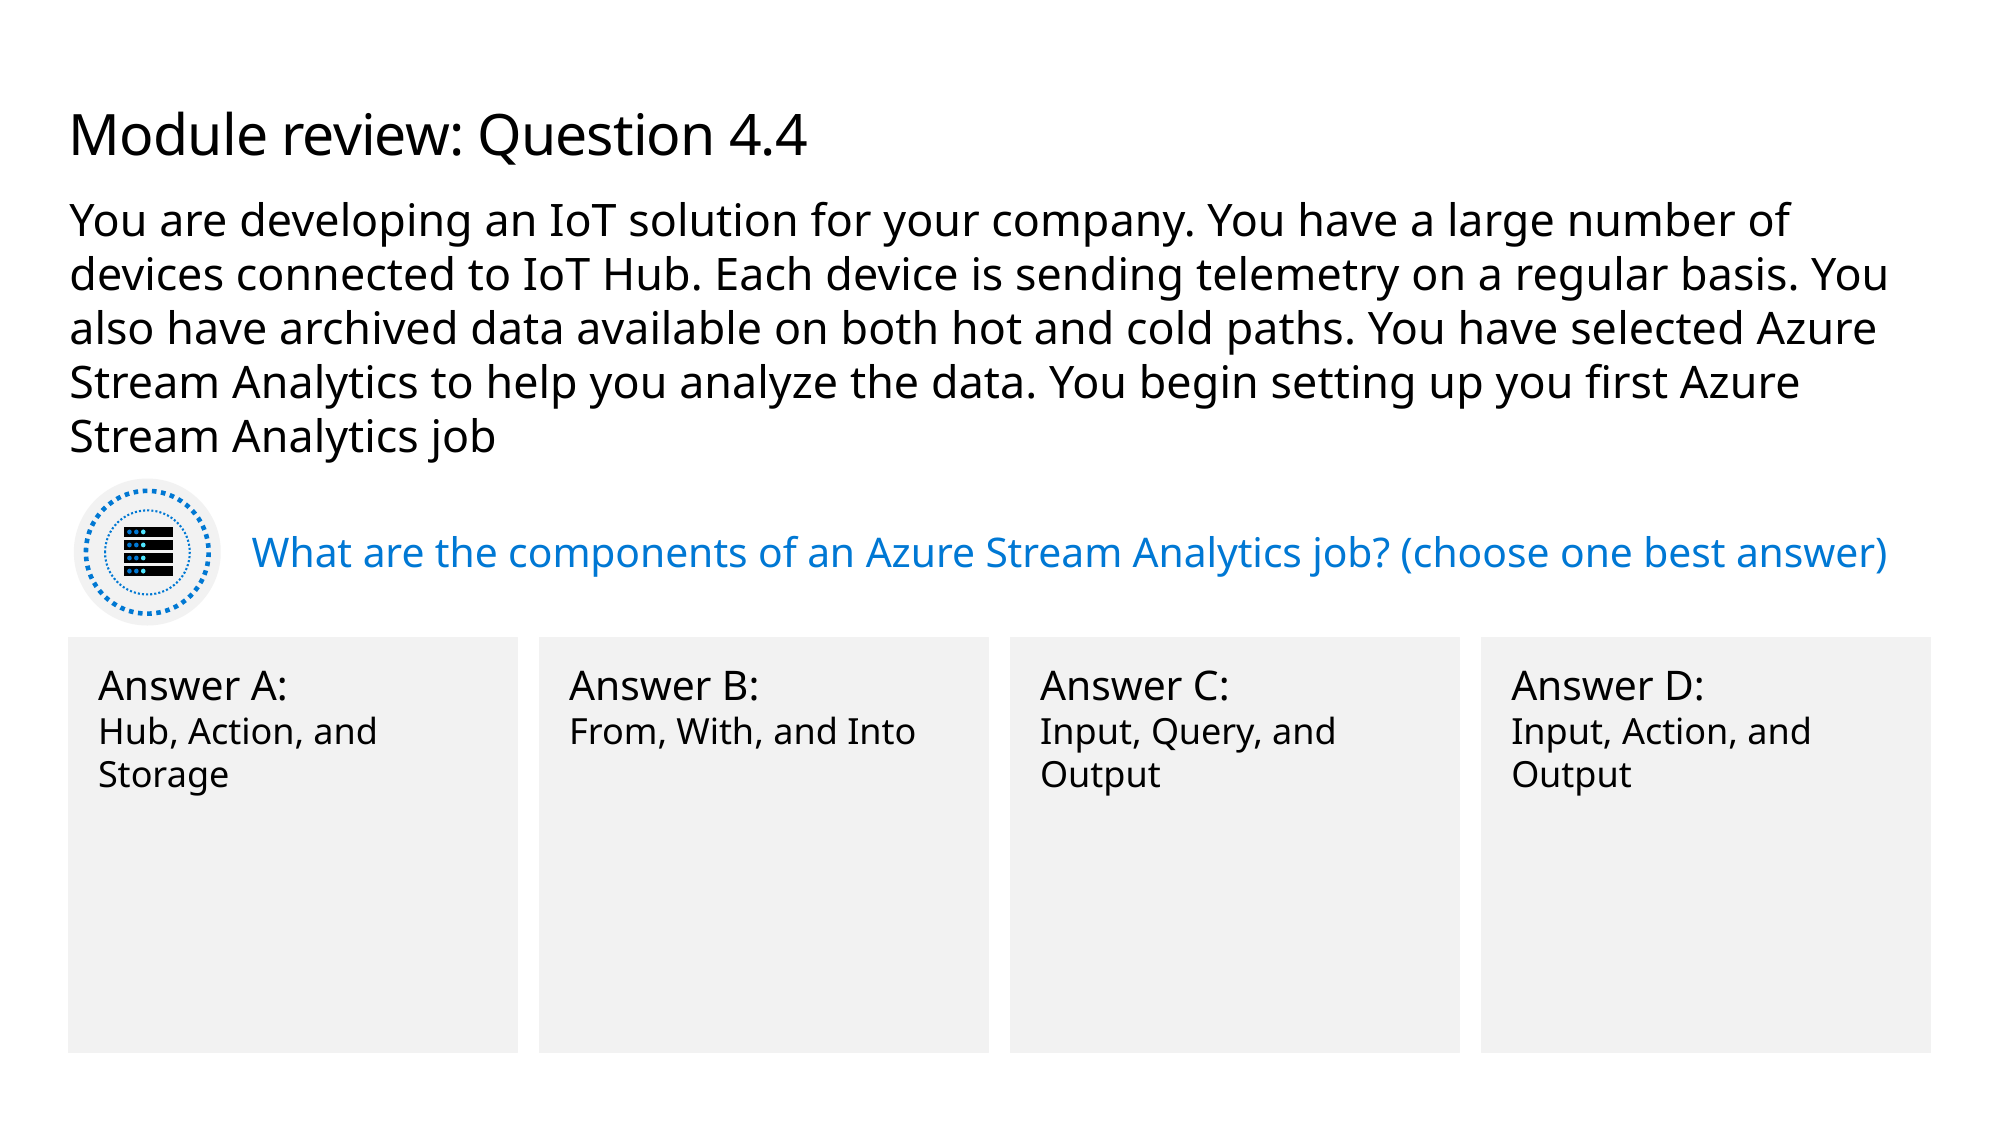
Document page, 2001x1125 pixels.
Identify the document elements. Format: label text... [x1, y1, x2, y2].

text_box You are developing an IoT solution for your company. You have a large number of devices connected to IoT Hub. Each device is sending telemetry on a regular basis. You also have archived data available on both hot and cold paths. You have selected Azure Stream Analytics to help you analyze the data. You begin setting up you first Azure Stream Analytics job [69, 191, 1930, 462]
text_box Answer D: Input, Action, and Output [1481, 637, 1931, 1053]
text_box Answer A: Hub, Action, and Storage [68, 637, 518, 1053]
text_box What are the components of an Azure Stream Analytics job? (choose one best answer) [251, 527, 1938, 577]
title Module review: Question 4.4 [68, 101, 1930, 168]
text_box Answer B: From, With, and Into [539, 637, 989, 1053]
text_box Answer C: Input, Query, and Output [1010, 637, 1460, 1053]
picture [73, 478, 221, 626]
